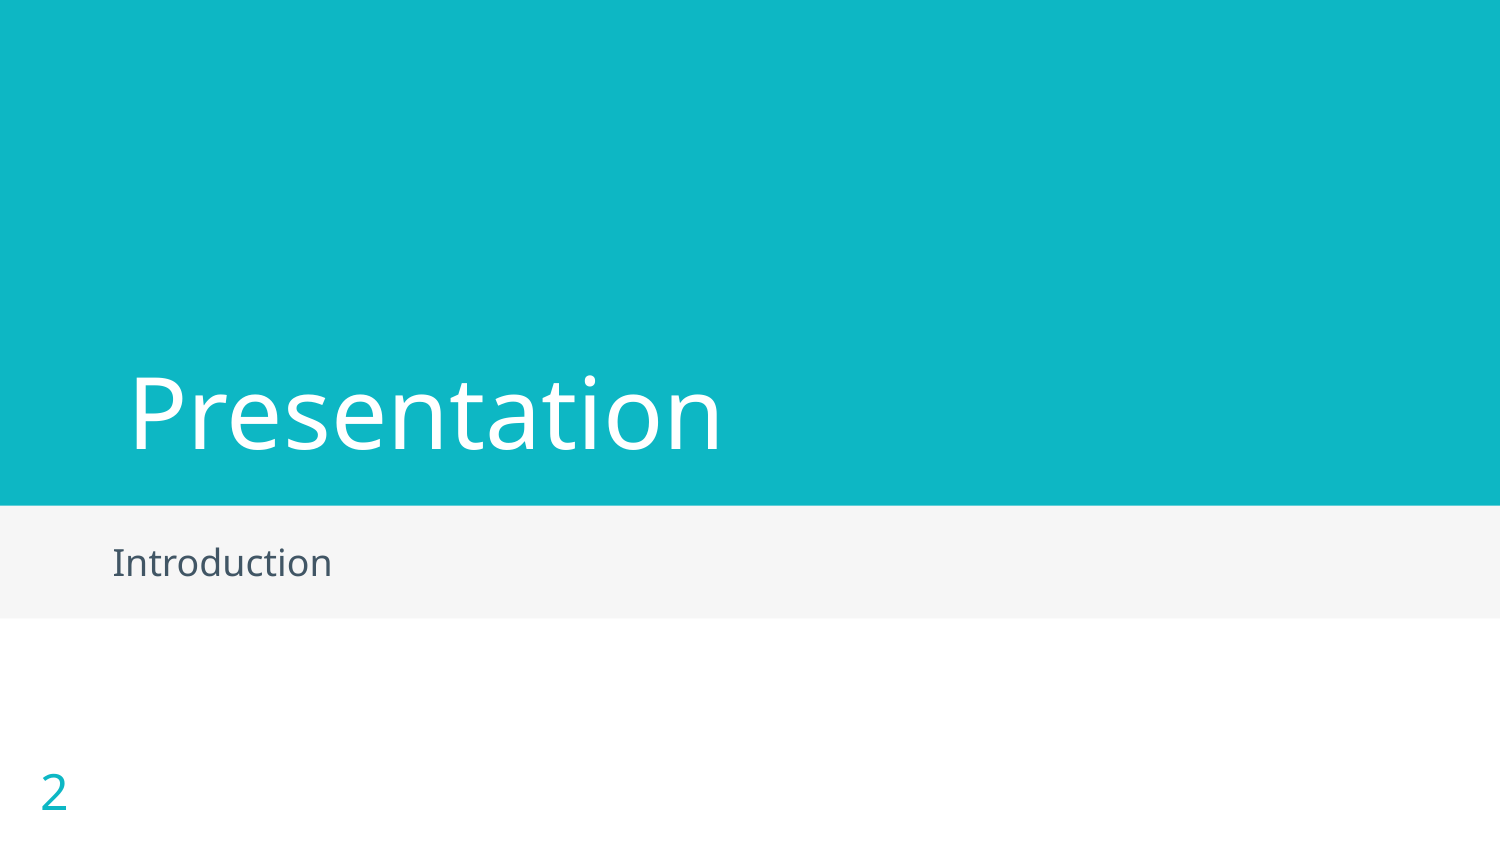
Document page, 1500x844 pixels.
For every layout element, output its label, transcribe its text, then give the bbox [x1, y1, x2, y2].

subtitle Introduction [112, 505, 934, 619]
slide_number <número> [0, 561, 110, 844]
title Presentation [112, 312, 934, 485]
